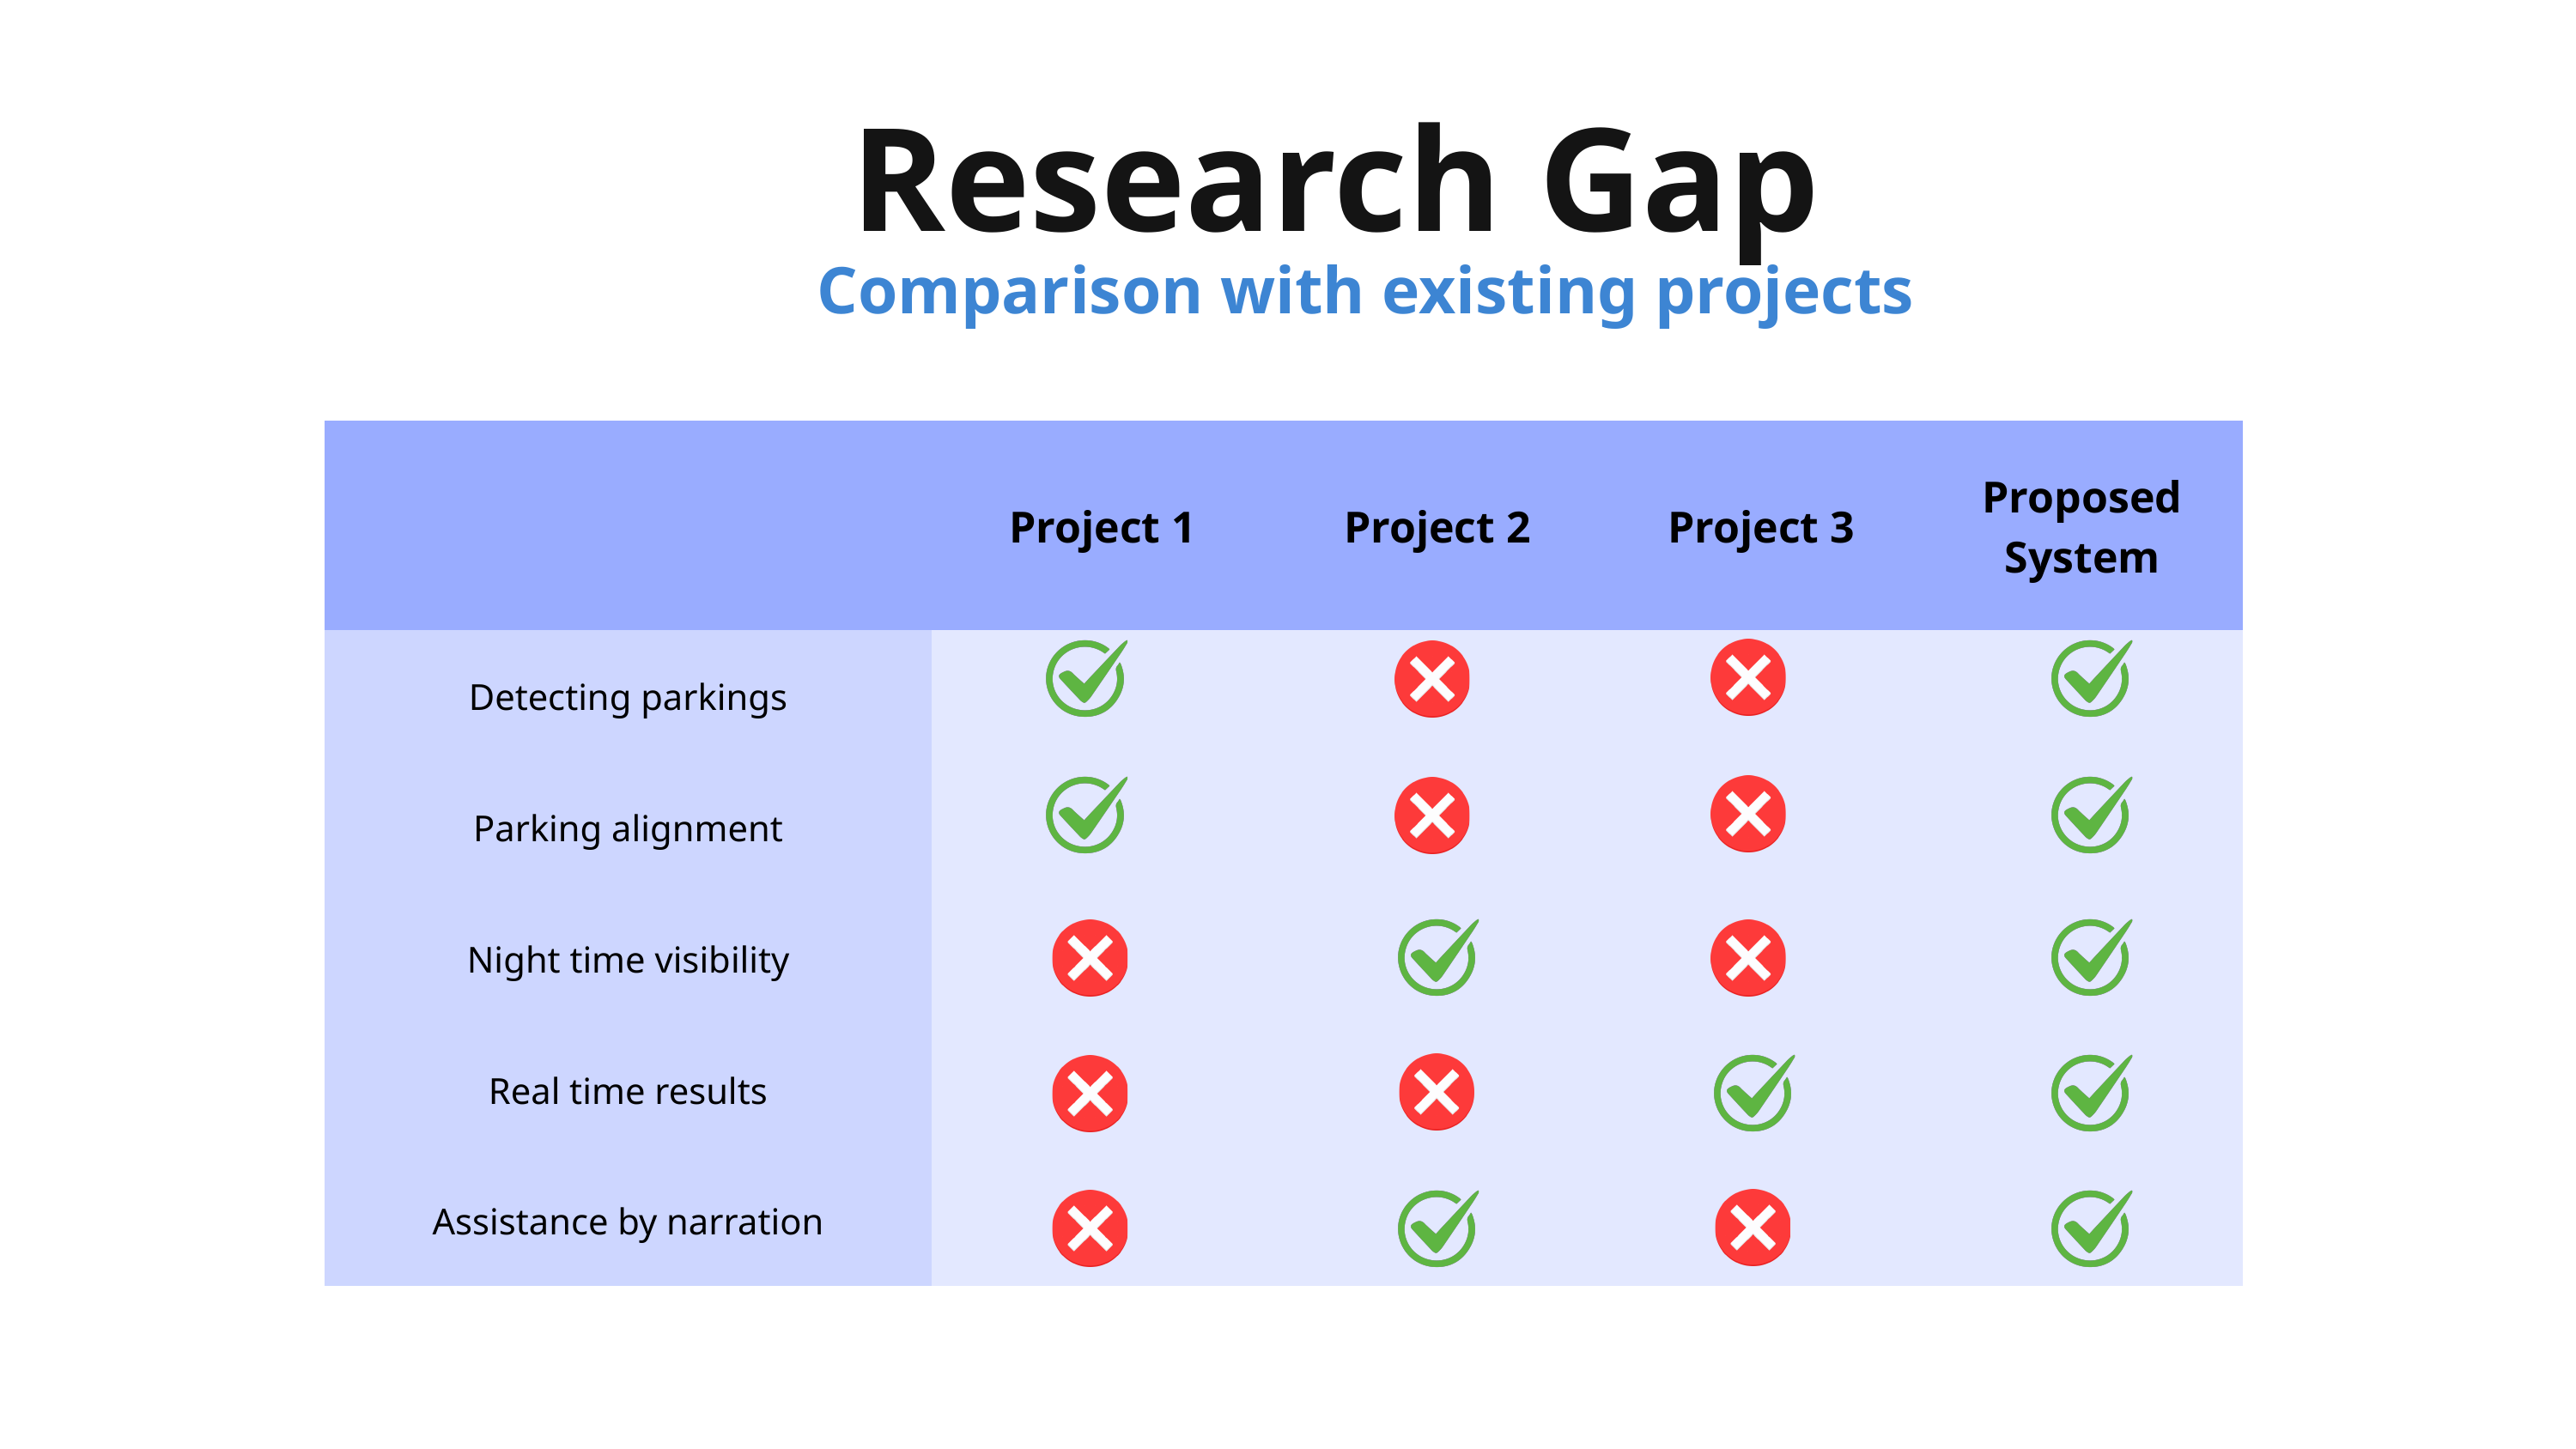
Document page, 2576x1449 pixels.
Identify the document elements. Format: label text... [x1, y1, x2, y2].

text_box [1394, 1189, 1479, 1269]
text_box [1052, 1055, 1128, 1132]
table_header Project 3 [1601, 421, 1922, 630]
text_box [1399, 1053, 1474, 1131]
table_cell [1922, 1155, 2243, 1286]
text_box [1052, 1190, 1128, 1267]
text_box [2048, 775, 2133, 854]
table_cell Detecting parkings [325, 630, 932, 761]
text_box [1042, 639, 1128, 718]
text_box [1710, 1053, 1795, 1132]
table_header Project 2 [1273, 421, 1601, 630]
table_cell [932, 1024, 1273, 1155]
text_box Comparison with existing projects [817, 265, 2536, 327]
table_cell [1273, 893, 1601, 1024]
table_cell [1922, 893, 2243, 1024]
text_box [1394, 640, 1470, 718]
table_cell [1601, 1155, 1922, 1286]
text_box [1394, 918, 1479, 997]
table_cell [1273, 630, 1601, 761]
table_cell [932, 761, 1273, 893]
table_cell [1601, 1024, 1922, 1155]
table_cell [1922, 630, 2243, 761]
text_box Research Gap [850, 59, 2347, 260]
text_box [1394, 777, 1470, 854]
text_box [1710, 639, 1786, 716]
text_box [1715, 1189, 1791, 1266]
table_cell [932, 893, 1273, 1024]
table_cell [1601, 761, 1922, 893]
table_cell Parking alignment [325, 761, 932, 893]
table_cell Real time results [325, 1024, 932, 1155]
table_cell [1273, 761, 1601, 893]
text_box [2048, 1053, 2133, 1132]
table_cell [1273, 1155, 1601, 1286]
text_box [1710, 775, 1786, 852]
text_box [1042, 775, 1128, 854]
table_cell [1273, 1024, 1601, 1155]
text_box [2048, 918, 2133, 997]
table_cell [932, 1155, 1273, 1286]
table_header Proposed System [1922, 421, 2243, 630]
table_header Project 1 [932, 421, 1273, 630]
table_cell [1601, 893, 1922, 1024]
table_cell [932, 630, 1273, 761]
table_cell [1601, 630, 1922, 761]
table_cell [1922, 1024, 2243, 1155]
table_header [325, 421, 932, 630]
table_cell [1922, 761, 2243, 893]
table_cell Night time visibility [325, 893, 932, 1024]
table_cell Assistance by narration [325, 1155, 932, 1286]
text_box [2048, 639, 2133, 718]
text_box [2048, 1189, 2133, 1269]
text_box [1710, 919, 1786, 997]
text_box [1052, 919, 1128, 997]
